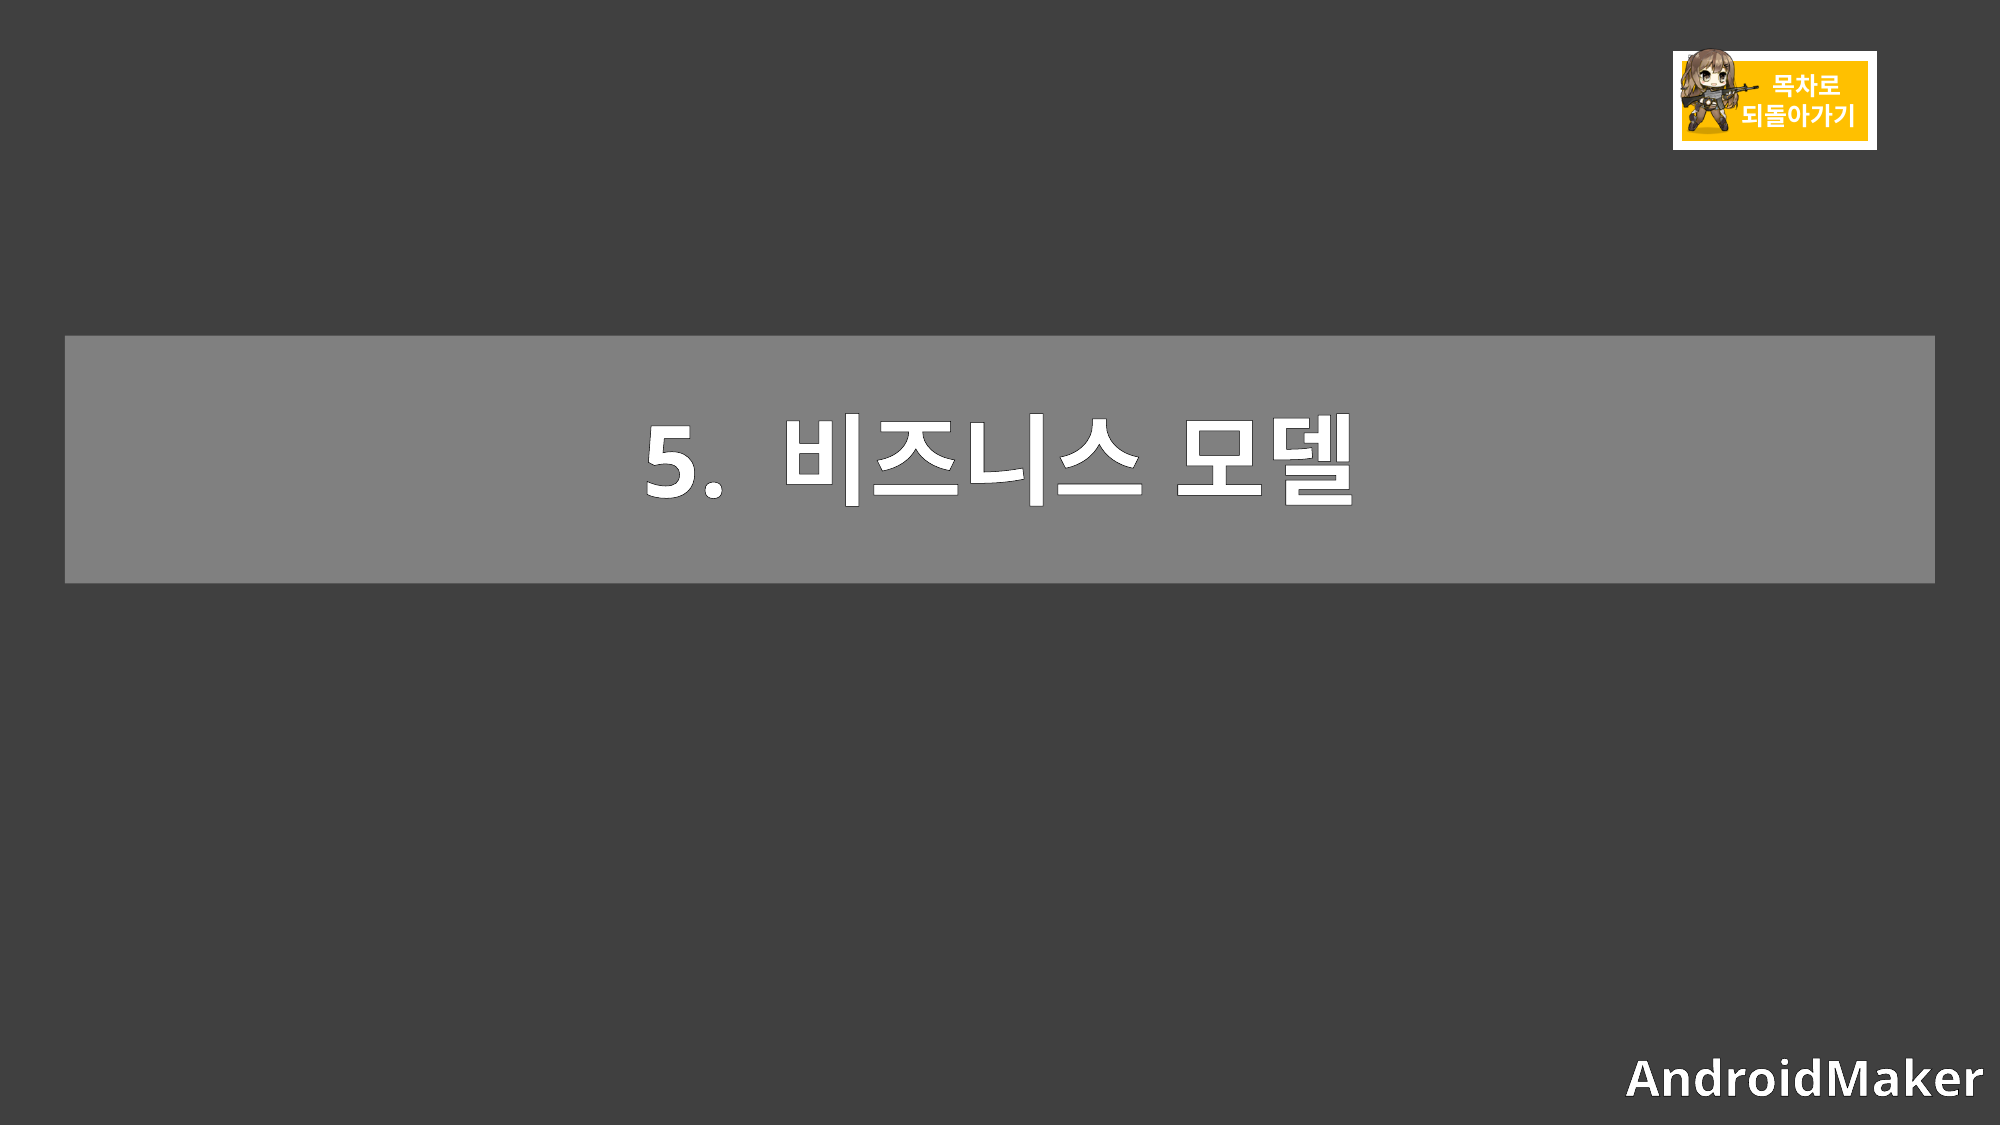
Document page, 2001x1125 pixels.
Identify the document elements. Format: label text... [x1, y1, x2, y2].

text_box AndroidMaker [1610, 1068, 2000, 1093]
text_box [1654, 34, 1873, 148]
text_box [64, 335, 1935, 584]
text_box 5. 비즈니스 모델 [249, 367, 1750, 563]
